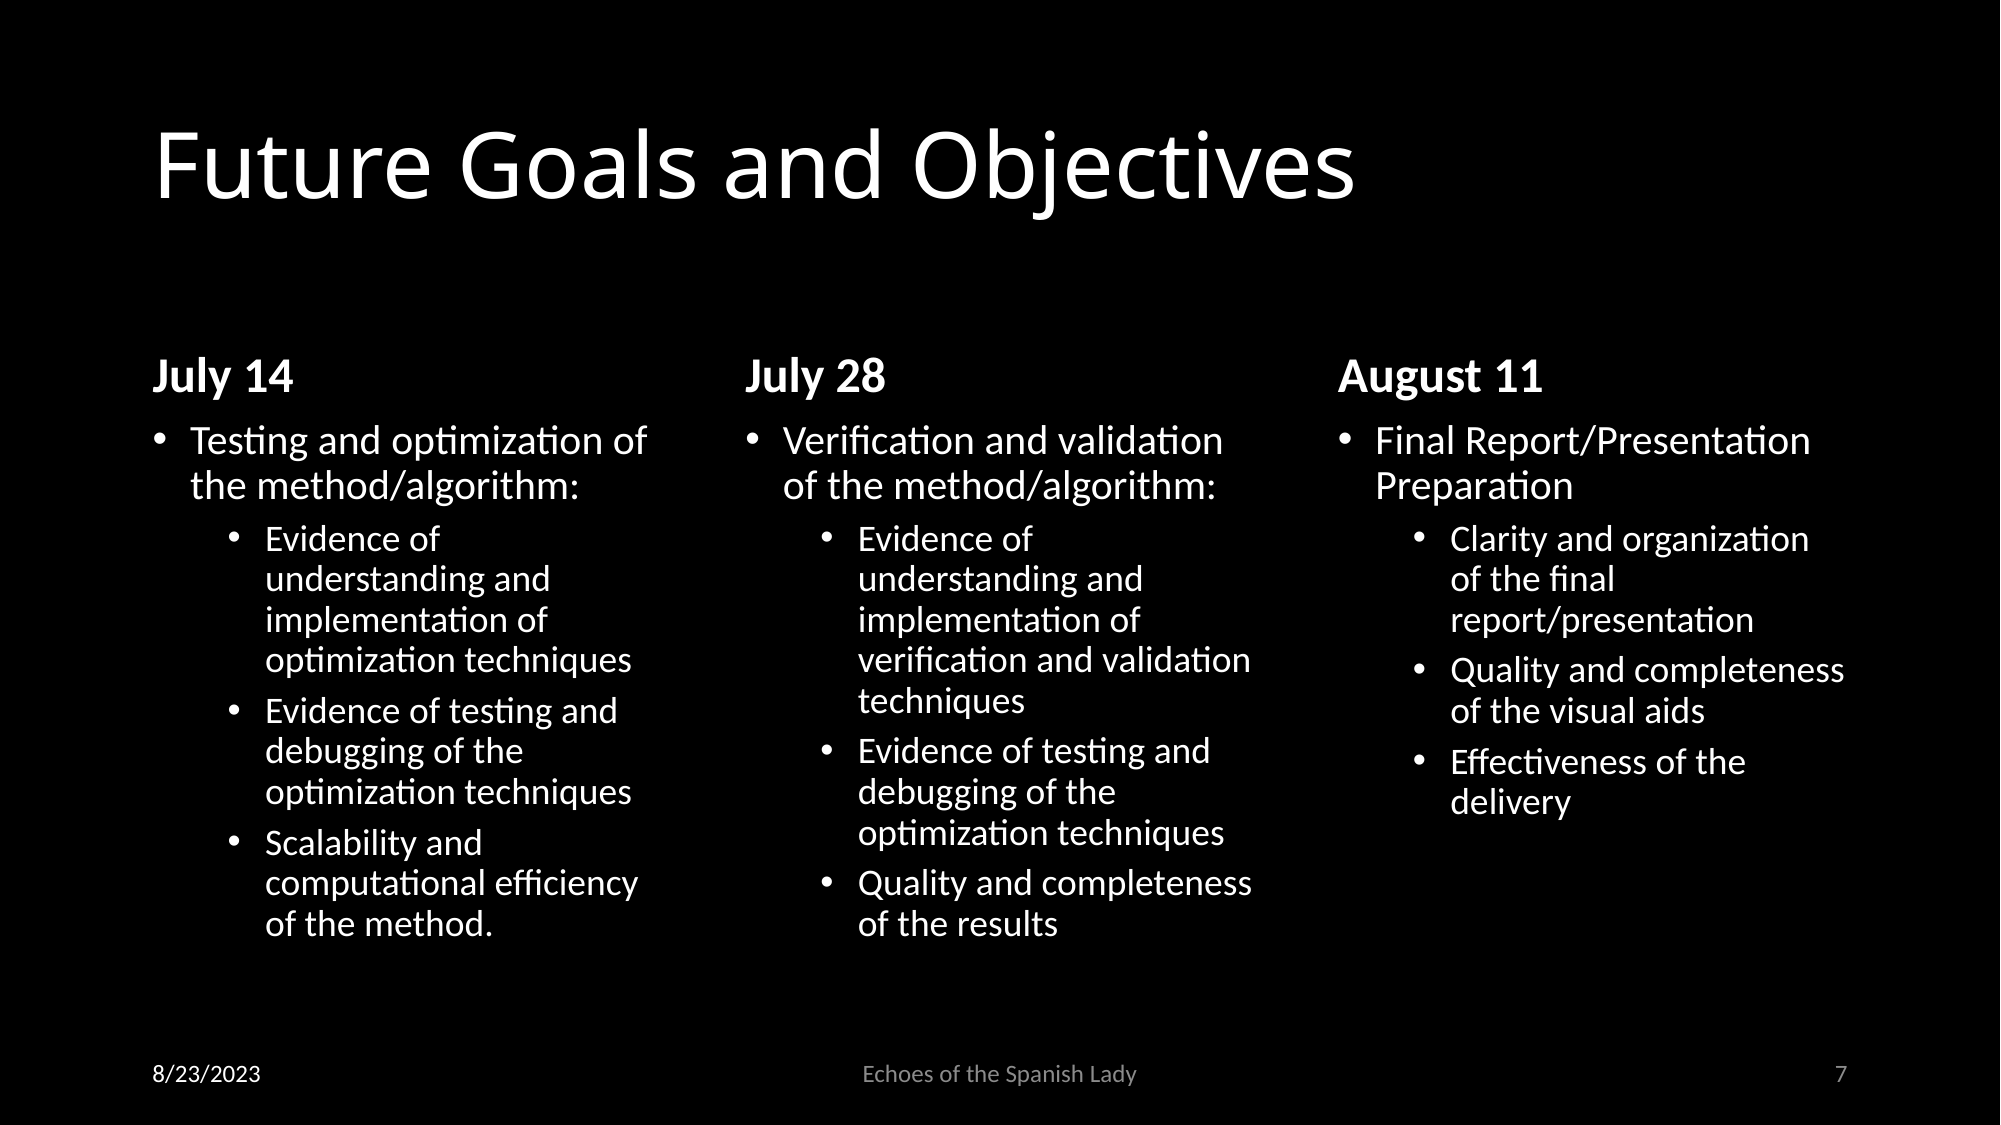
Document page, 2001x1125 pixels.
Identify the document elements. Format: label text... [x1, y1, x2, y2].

list Testing and optimization of the method/algorithm: Evidence of understanding and implementation of optimization techniques Evidence of testing and debugging of the optimization techniques Scalability and computational efficiency of the method. [137, 410, 678, 1016]
slide_number 7 [1412, 1042, 1863, 1103]
footer Echoes of the Spanish Lady [662, 1042, 1338, 1103]
list July 14 [137, 275, 678, 410]
list July 28 [730, 275, 1271, 410]
title Future Goals and Objectives [137, 59, 1863, 278]
list August 11 [1323, 275, 1863, 410]
list Final Report/Presentation Preparation Clarity and organization of the final report/presentation Quality and completeness of the visual aids Effectiveness of the delivery [1323, 410, 1863, 1016]
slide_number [137, 1042, 588, 1103]
list Verification and validation of the method/algorithm: Evidence of understanding and implementation of verification and validation techniques Evidence of testing and debugging of the optimization techniques Quality and completeness of the results [730, 410, 1271, 1016]
